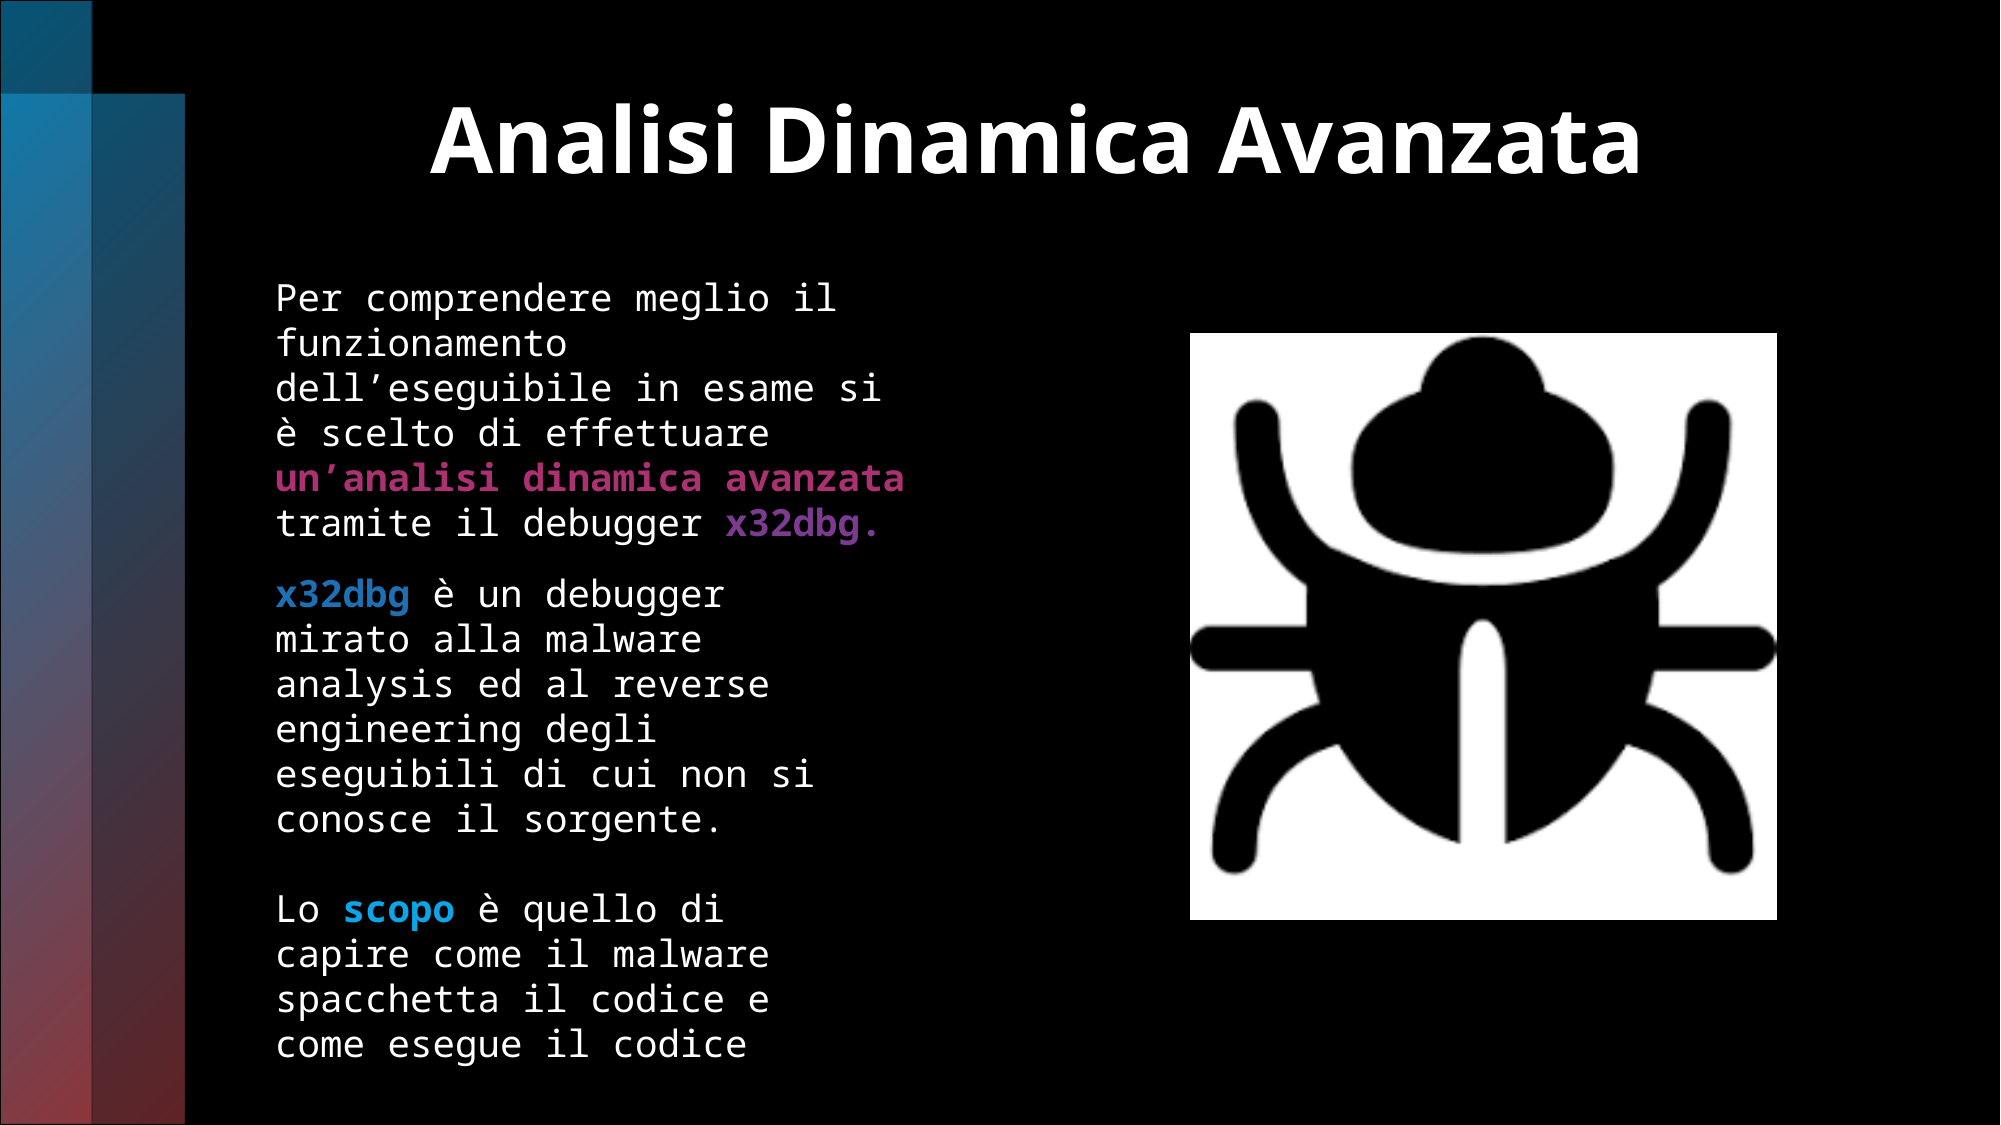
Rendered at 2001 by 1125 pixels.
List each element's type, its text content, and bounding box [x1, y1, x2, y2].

title Analisi Dinamica Avanzata [260, 74, 1817, 329]
picture [1190, 333, 1777, 920]
text_box x32dbg è un debugger mirato alla malware analysis ed al reverse engineering degli eseguibili di cui non si conosce il sorgente. Lo scopo è quello di capire come il malware spacchetta il codice e come esegue il codice [260, 562, 872, 1073]
text_box Per comprendere meglio il funzionamento dell’eseguibile in esame si è scelto di effettuare un’analisi dinamica avanzata tramite il debugger x32dbg. [260, 266, 941, 552]
